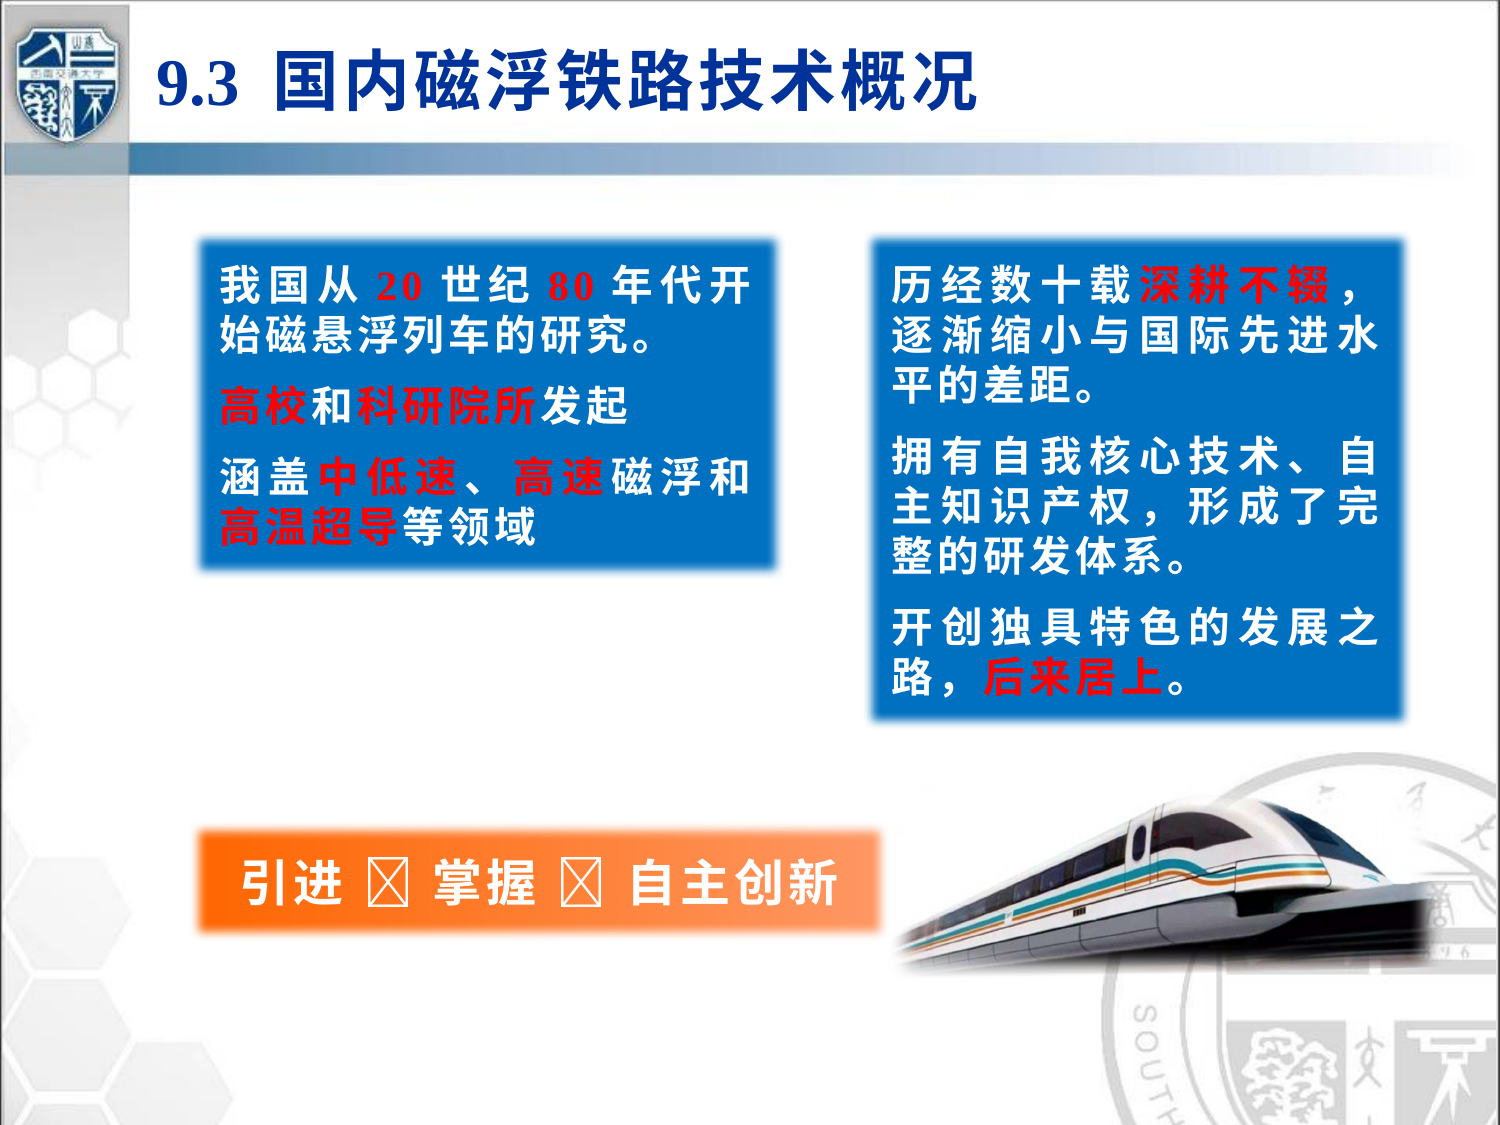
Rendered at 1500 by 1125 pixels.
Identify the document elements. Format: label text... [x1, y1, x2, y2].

text_box 引进  掌握  自主创新 [207, 839, 873, 925]
text_box 历经数十载深耕不辍，逐渐缩小与国际先进水平的差距。 拥有自我核心技术、自主知识产权，形成了完整的研发体系。 开创独具特色的发展之路，后来居上。 [879, 246, 1397, 715]
text_box 我国从20世纪80年代开始磁悬浮列车的研究。 高校和科研院所发起 涵盖中低速、高速磁浮和高温超导等领域 [208, 248, 769, 564]
text_box 9.3 国内磁浮铁路技术概况 [125, 20, 1427, 137]
picture [0, 0, 1500, 1125]
